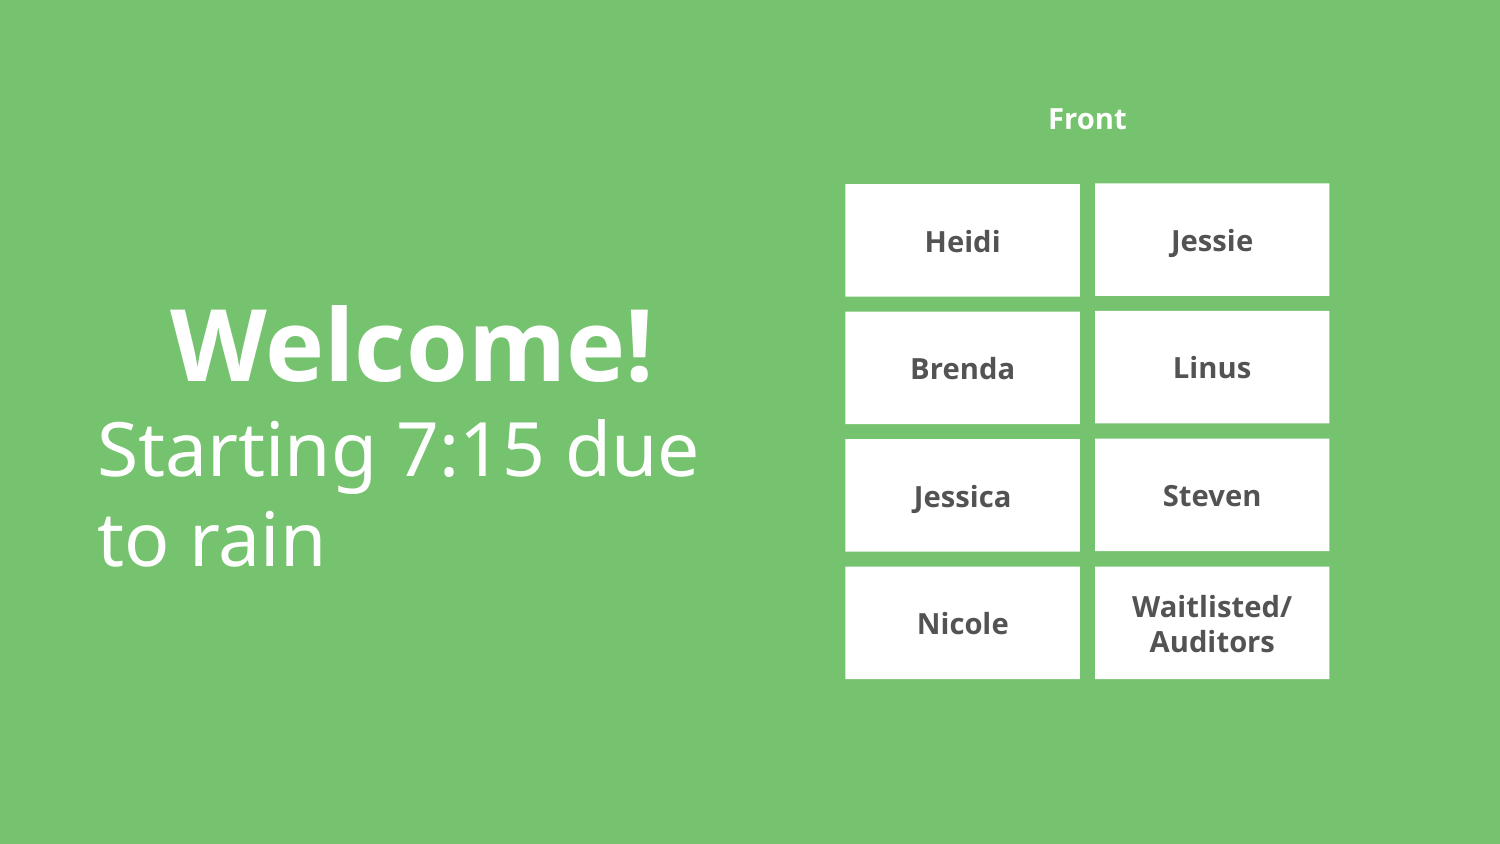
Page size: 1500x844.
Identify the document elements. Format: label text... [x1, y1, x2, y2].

text_box Heidi [845, 184, 1080, 297]
text_box Linus [1095, 310, 1330, 424]
text_box Steven [1095, 438, 1330, 552]
text_box Brenda [845, 311, 1080, 425]
text_box Nicole [845, 566, 1080, 680]
text_box Waitlisted/ Auditors [1095, 566, 1330, 680]
text_box Jessie [1095, 183, 1330, 296]
text_box Front [919, 74, 1257, 150]
text_box Jessica [845, 439, 1080, 552]
